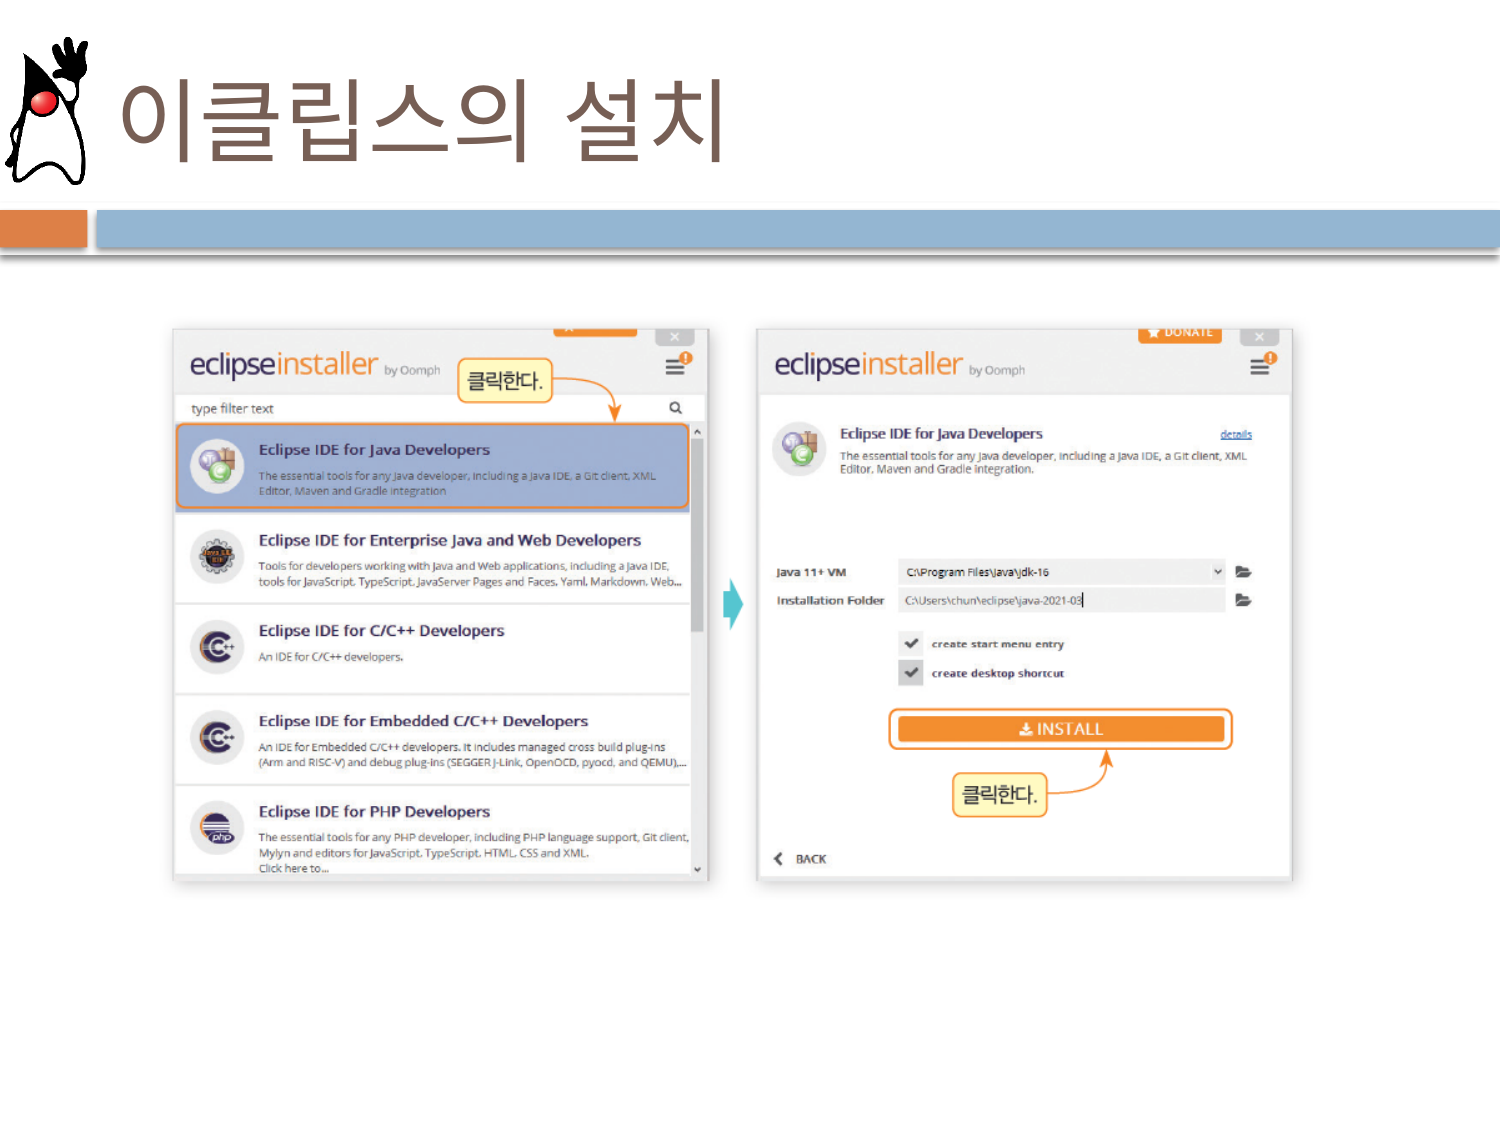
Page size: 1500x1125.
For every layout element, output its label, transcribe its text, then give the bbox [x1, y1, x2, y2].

title 이클립스의 설치 [100, 75, 1438, 200]
picture [150, 304, 1327, 900]
picture [5, 75, 88, 185]
text_box [0, 0, 1500, 75]
